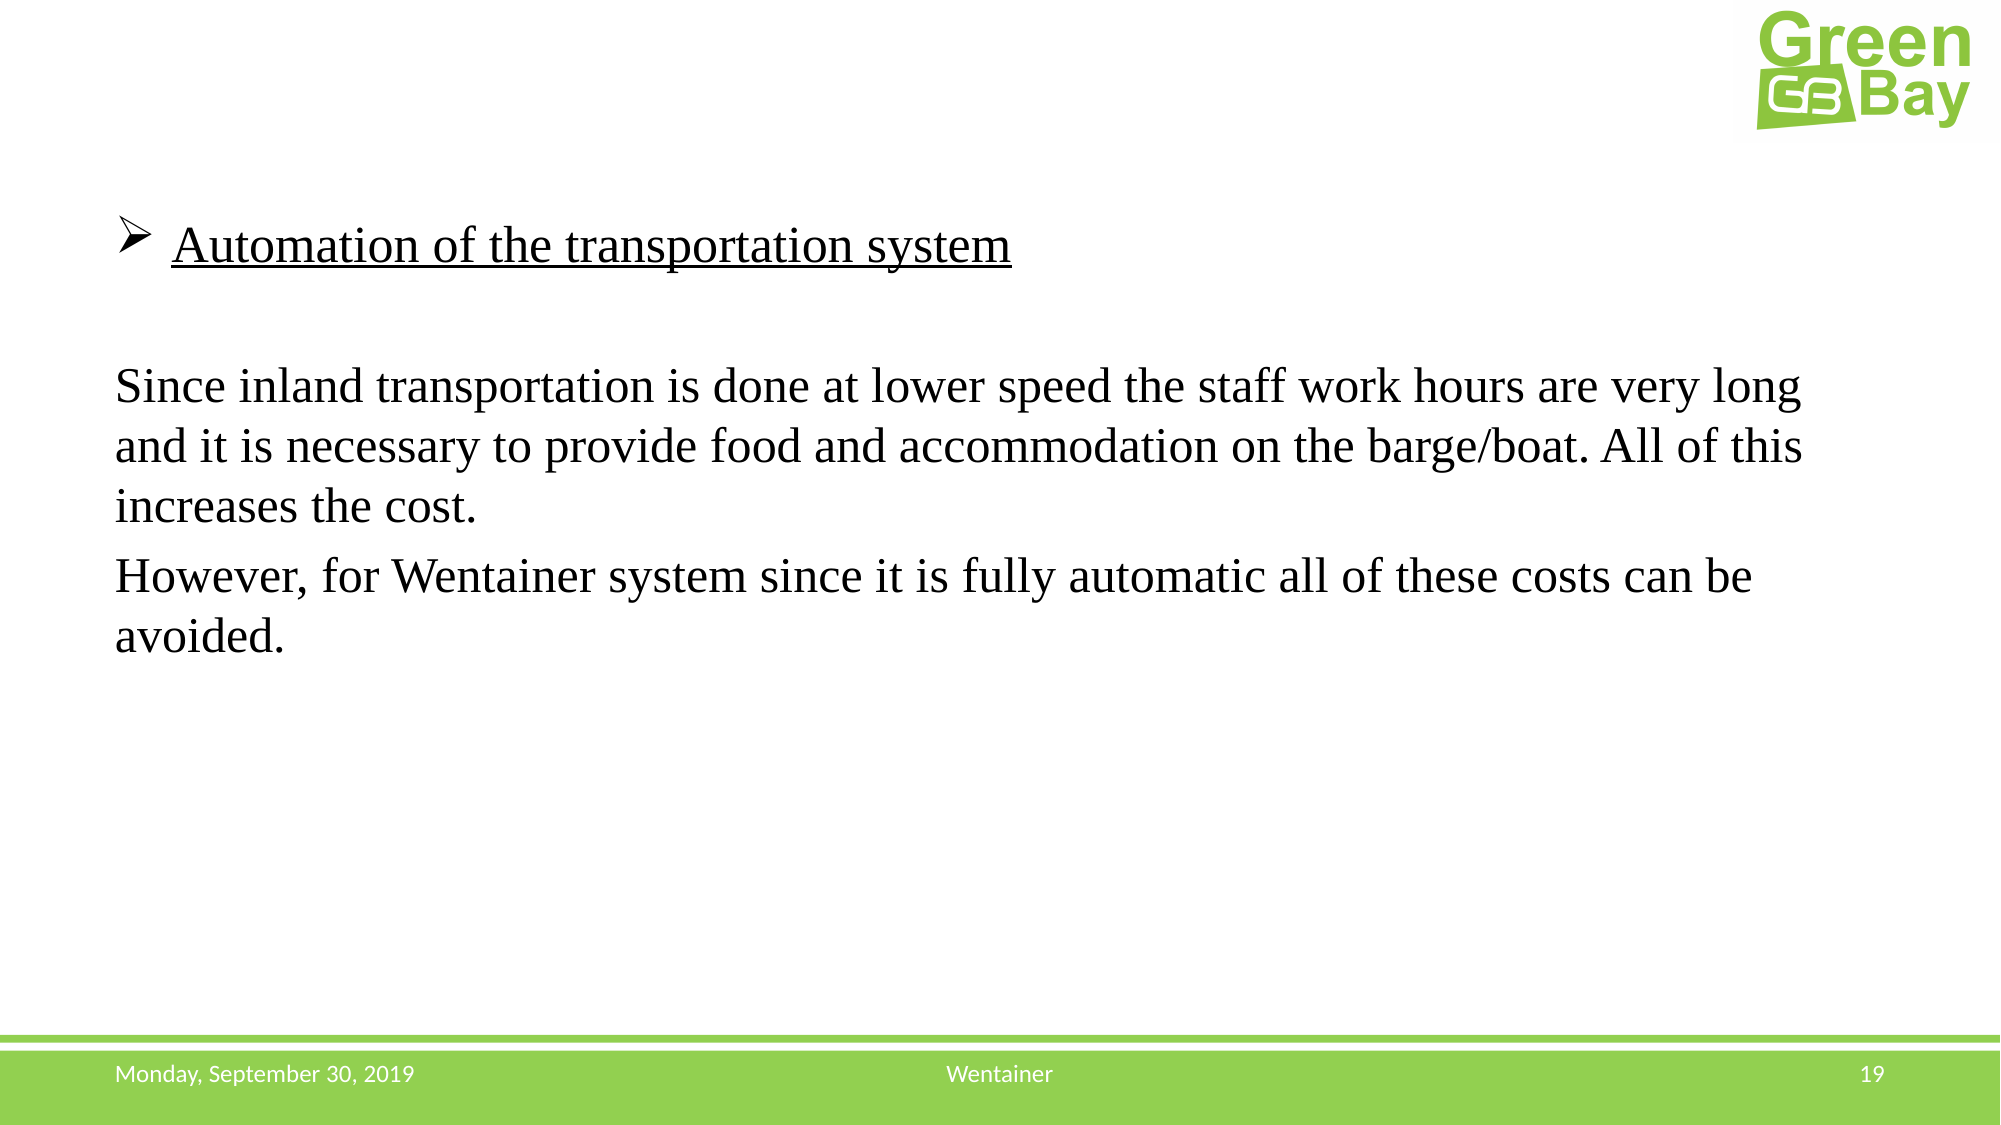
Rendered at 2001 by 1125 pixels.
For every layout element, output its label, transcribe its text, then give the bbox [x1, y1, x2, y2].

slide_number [99, 1042, 567, 1103]
picture [1733, 0, 2000, 143]
slide_number 19 [1433, 1042, 1900, 1103]
footer Wentainer [683, 1042, 1317, 1103]
list Automation of the transportation system Since inland transportation is done at lower speed the staff work hours are very long and it is necessary to provide food and accommodation on the barge/boat. All of this increases the cost. However, for Wentainer system since it is fully automatic all of these costs can be avoided. [99, 202, 1900, 723]
